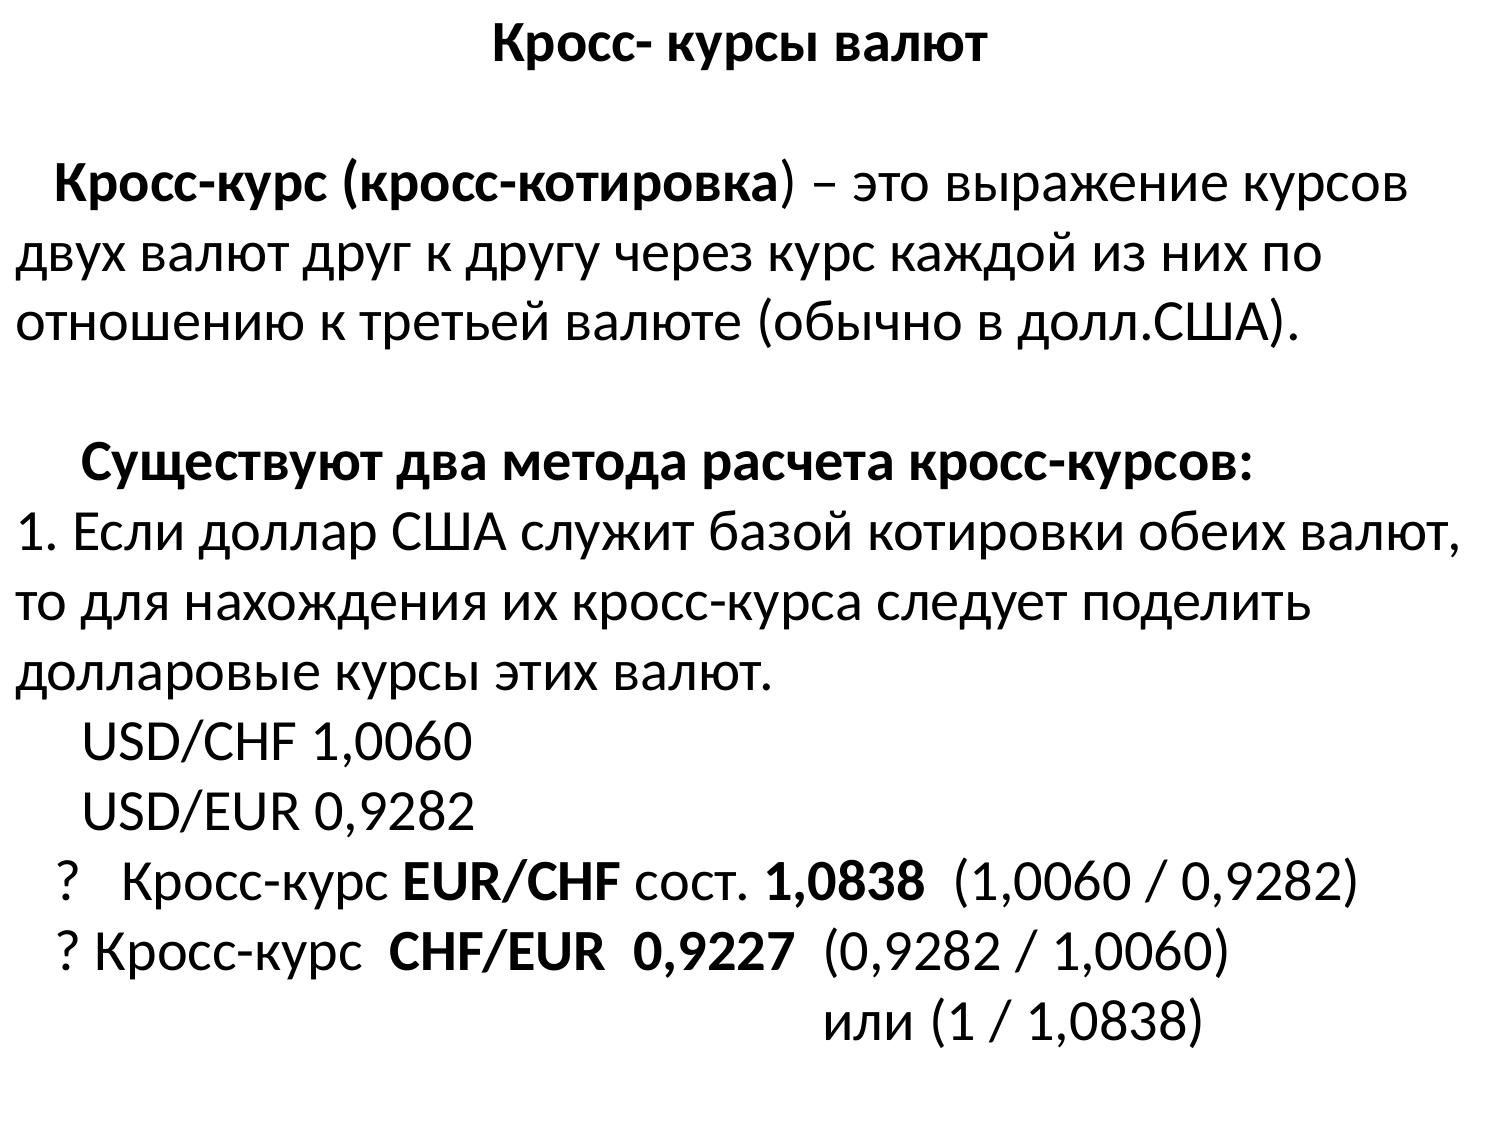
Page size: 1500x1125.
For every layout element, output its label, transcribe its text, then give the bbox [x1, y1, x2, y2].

title Кросс- курсы валют Кросс-курс (кросс-котировка) – это выражение курсов двух валют друг к другу через курс каждой из них по отношению к третьей валюте (обычно в долл.США). Существуют два метода расчета кросс-курсов: 1. Если доллар США служит базой котировки обеих валют, то для нахождения их кросс-курса следует поделить долларовые курсы этих валют. USD/CHF 1,0060 USD/EUR 0,9282 ? Кросс-курс EUR/CHF сост. 1,0838 (1,0060 / 0,9282) ? Кросс-курс CHF/EUR 0,9227 (0,9282 / 1,0060) или (1 / 1,0838) [0, 0, 1500, 1125]
